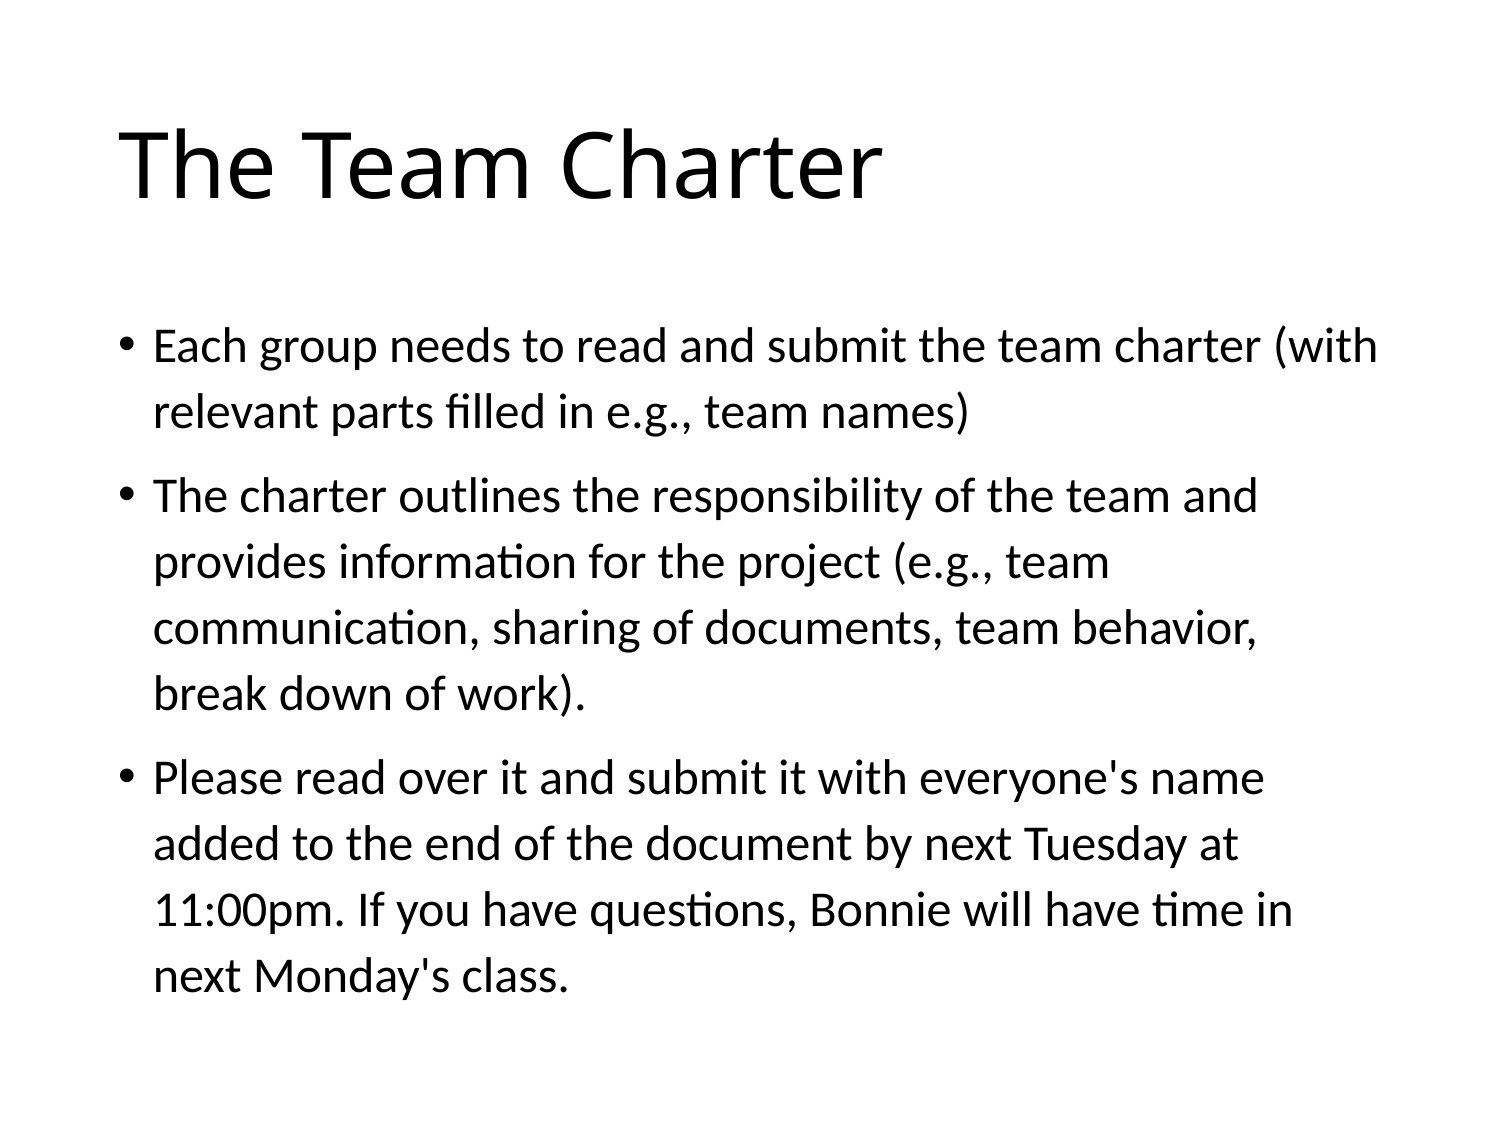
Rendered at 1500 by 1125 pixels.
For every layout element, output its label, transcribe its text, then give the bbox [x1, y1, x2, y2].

title The Team Charter [103, 59, 1397, 278]
list Each group needs to read and submit the team charter (with relevant parts filled in e.g., team names) The charter outlines the responsibility of the team and provides information for the project (e.g., team communication, sharing of documents, team behavior, break down of work). Please read over it and submit it with everyone's name added to the end of the document by next Tuesday at 11:00pm. If you have questions, Bonnie will have time in next Monday's class. [103, 299, 1397, 1014]
